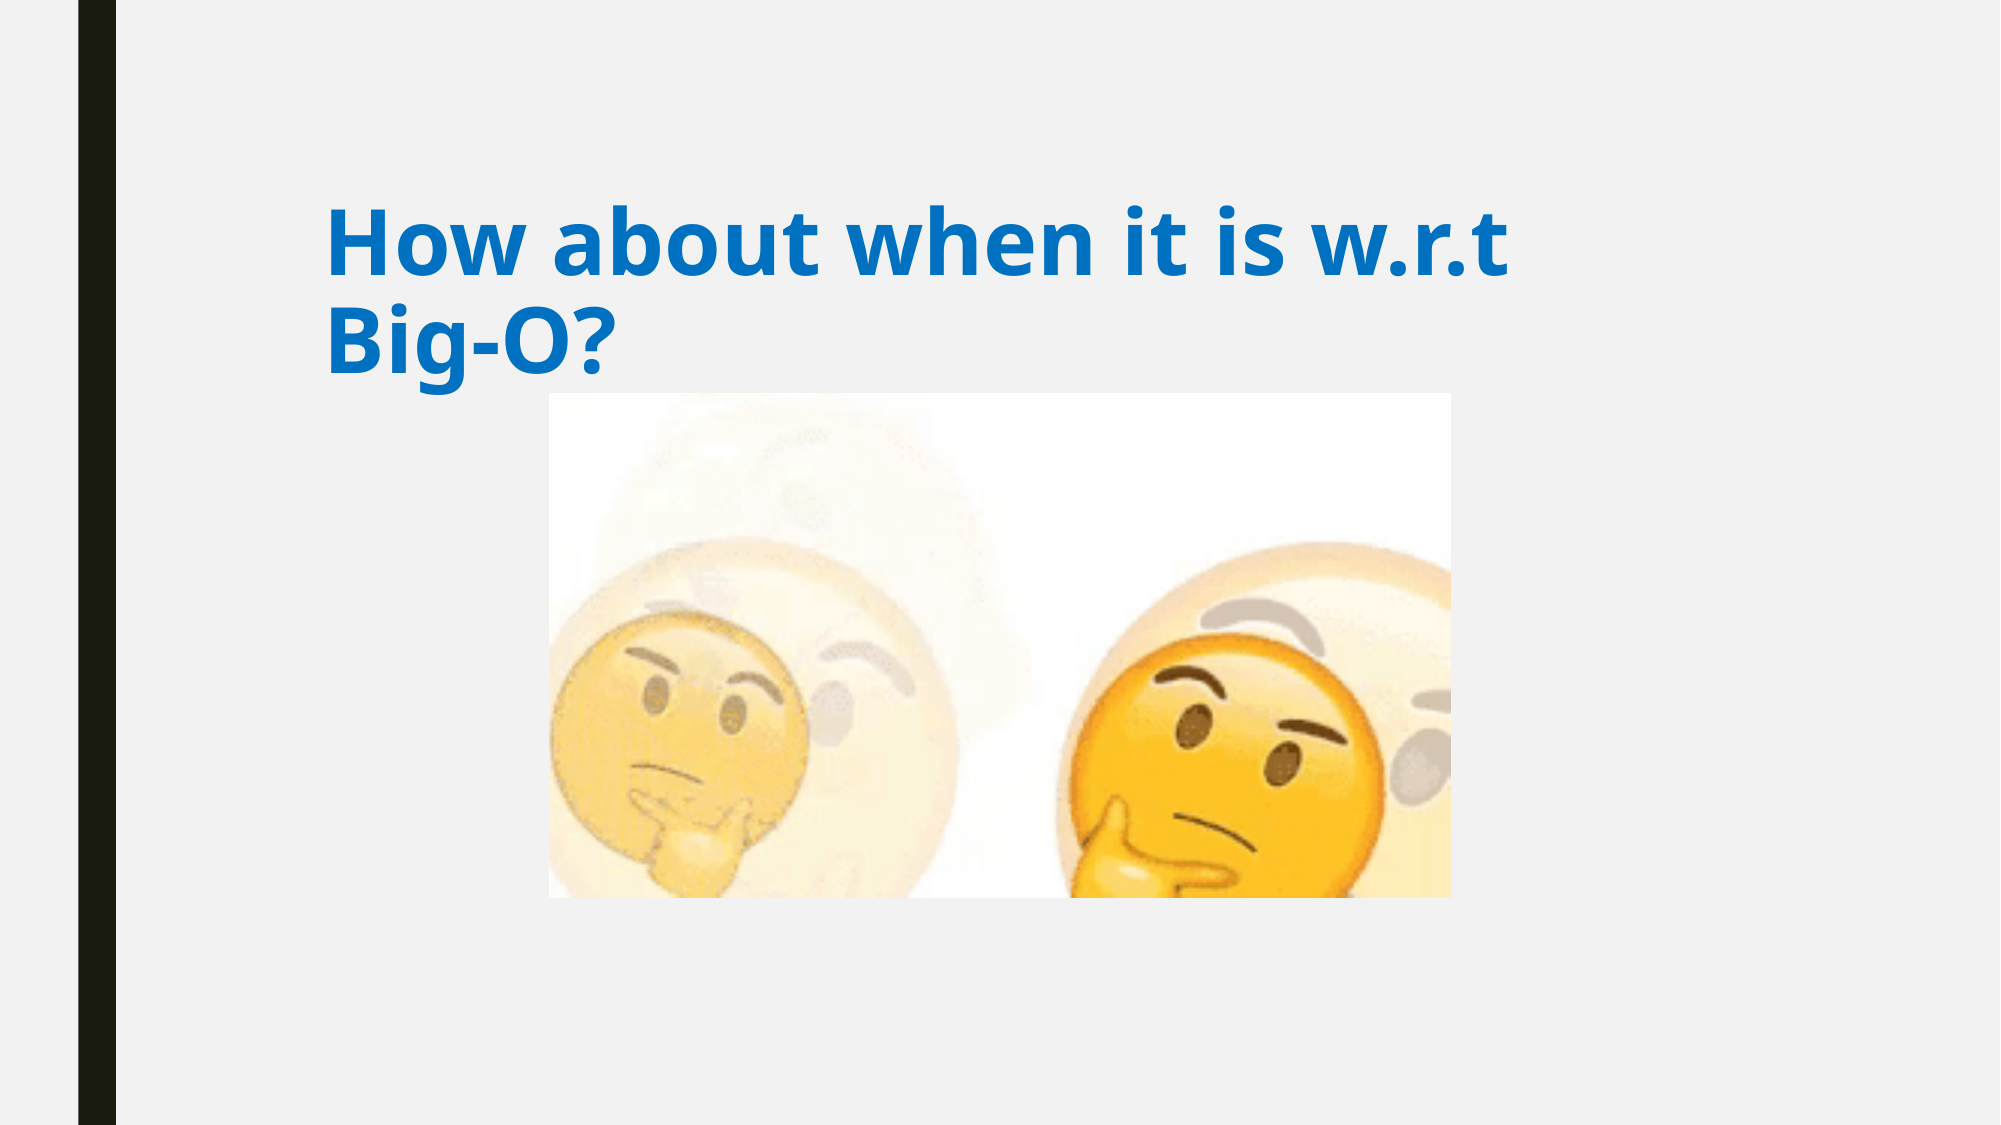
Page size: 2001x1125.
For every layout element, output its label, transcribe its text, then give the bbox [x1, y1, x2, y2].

picture [549, 393, 1451, 899]
title How about when it is w.r.t Big-O? [308, 189, 1692, 357]
